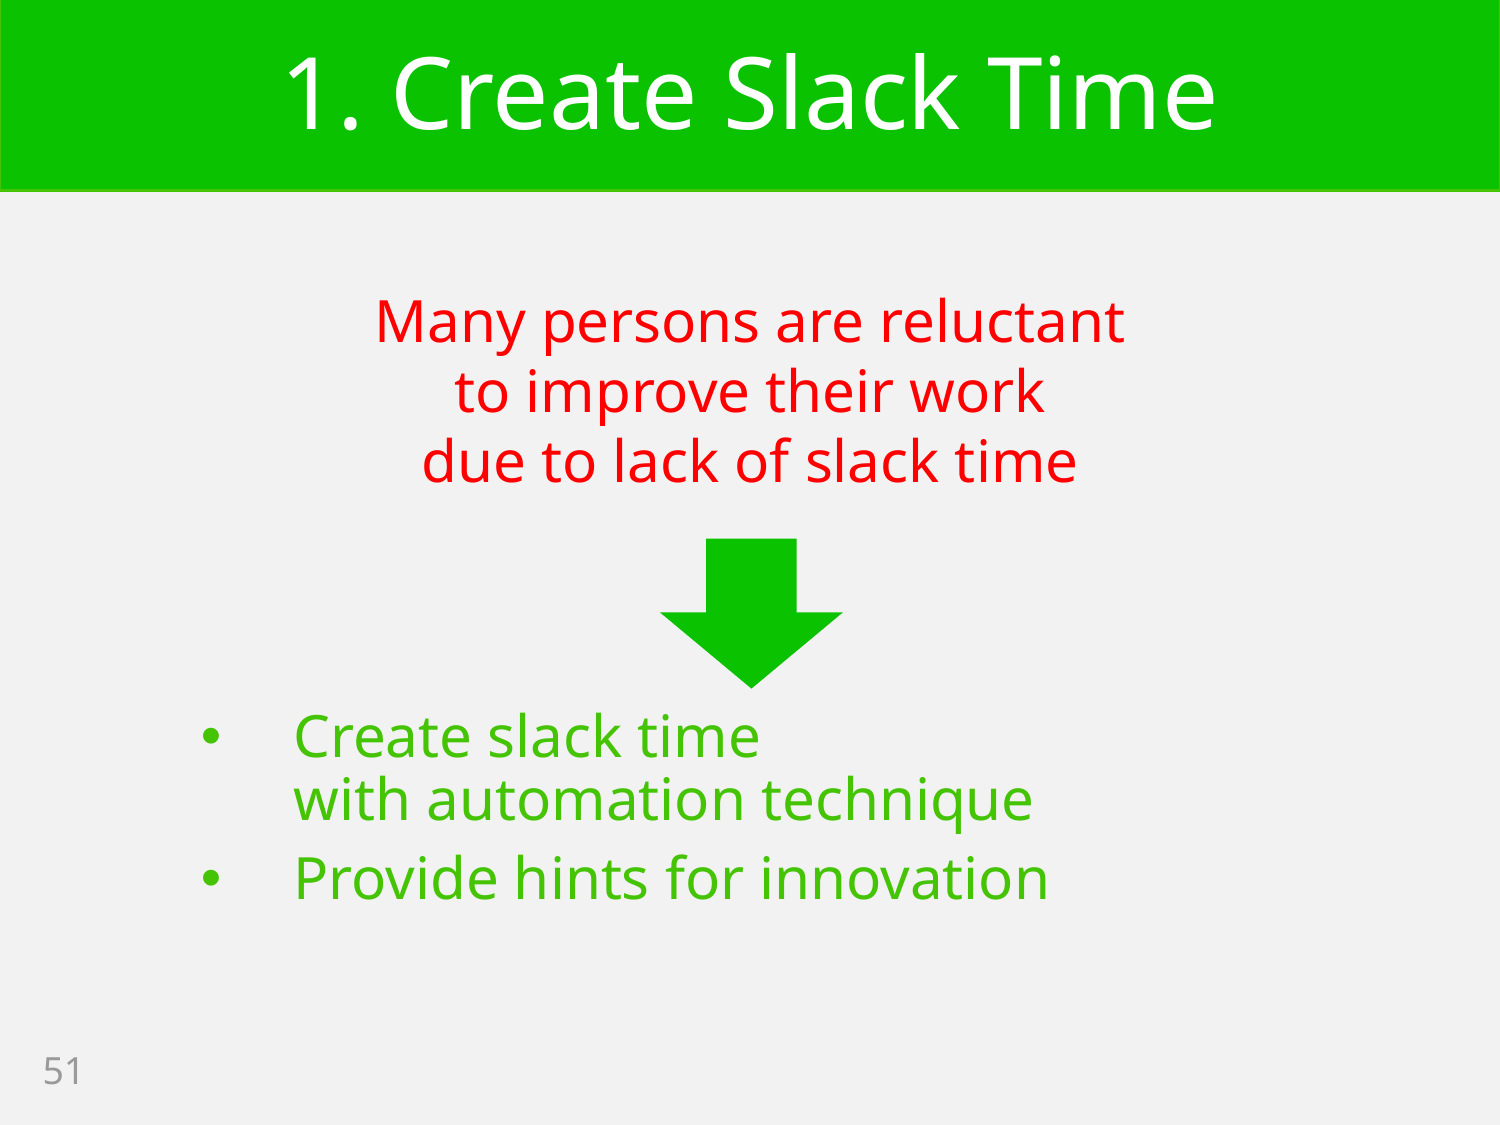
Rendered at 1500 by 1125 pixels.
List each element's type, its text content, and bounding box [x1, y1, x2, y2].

title 1. Create Slack Time [0, 53, 1500, 140]
slide_number 51 [27, 1042, 146, 1102]
list Many persons are reluctant to improve their work due to lack of slack time [103, 277, 1397, 632]
text_box [659, 538, 843, 689]
text_box Create slack time with automation technique Provide hints for innovation [102, 632, 1397, 987]
